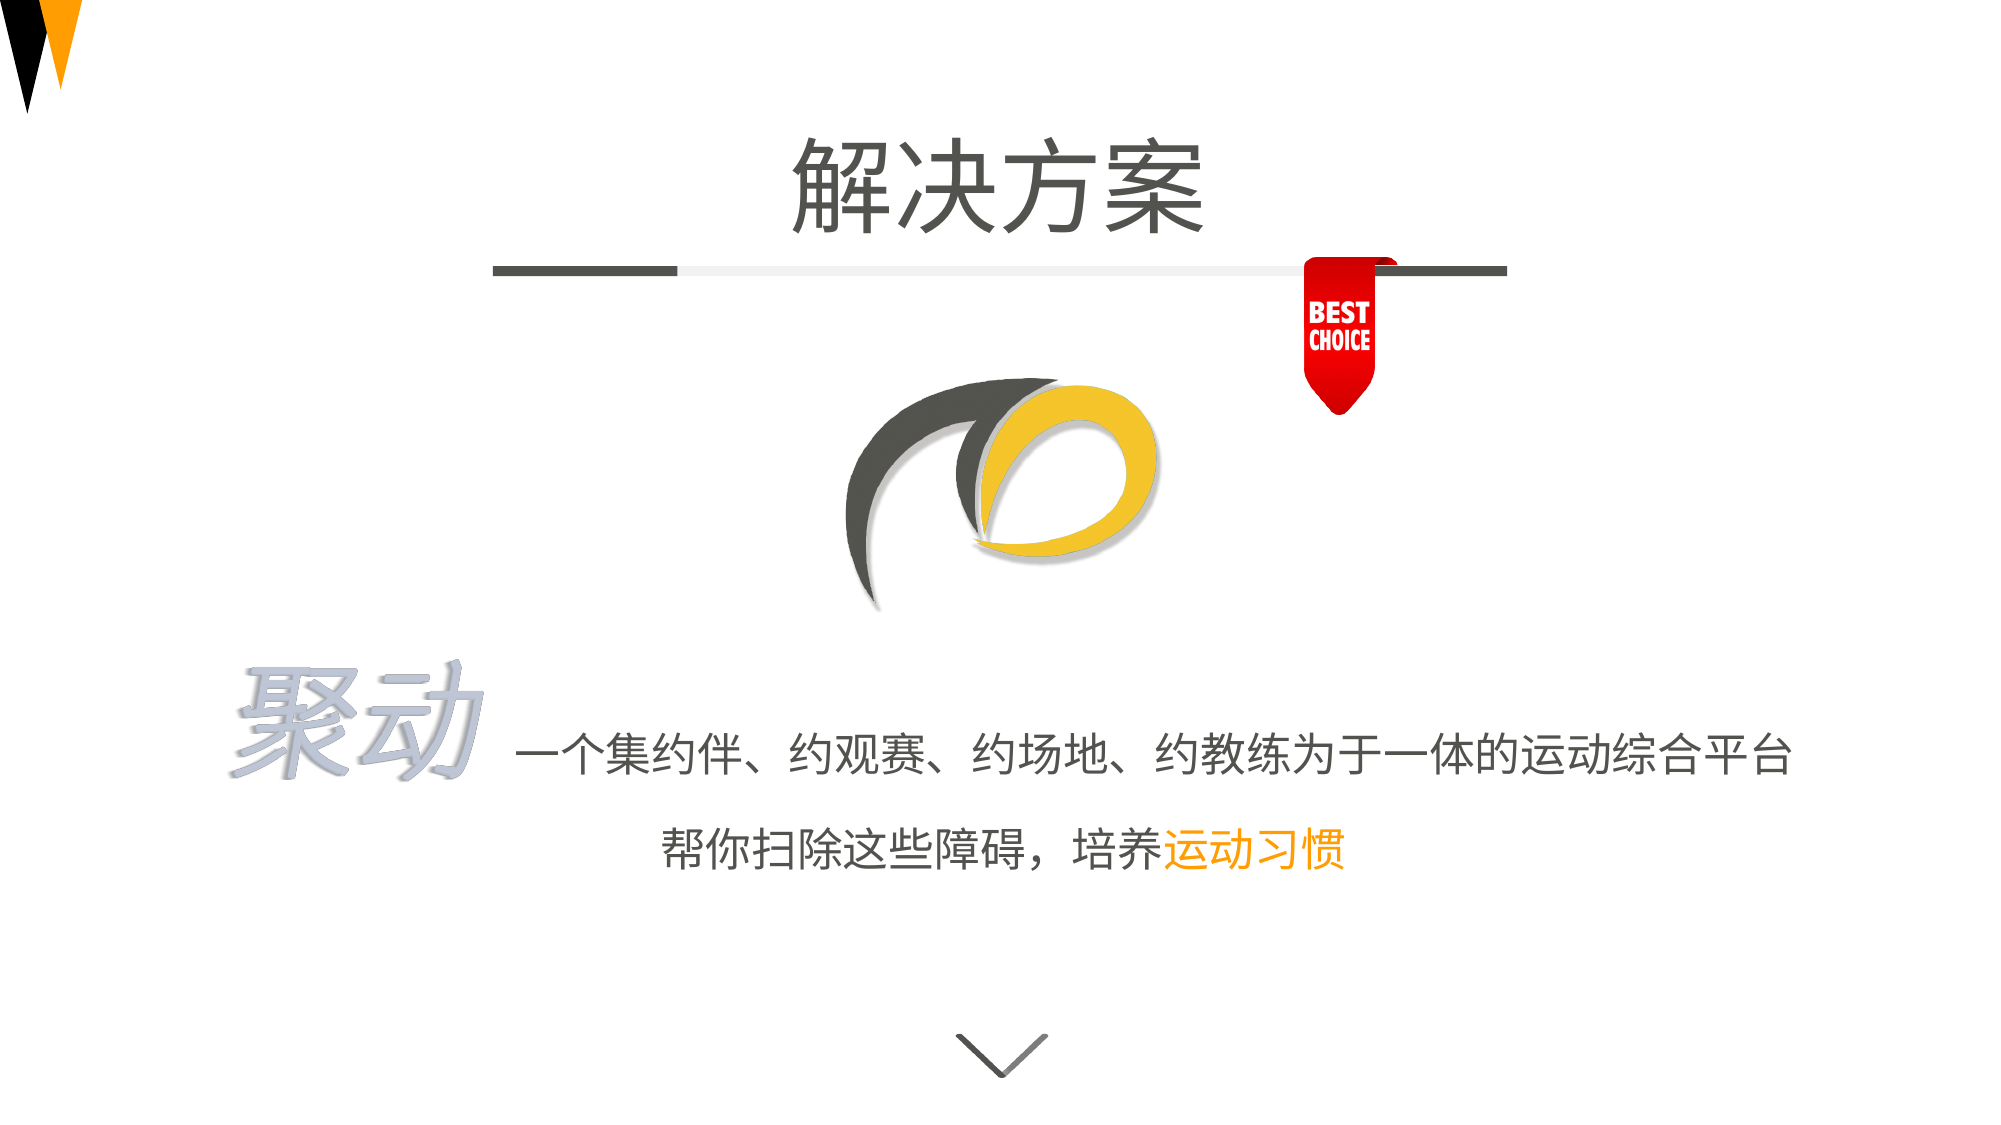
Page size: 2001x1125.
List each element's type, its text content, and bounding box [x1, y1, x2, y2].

picture [945, 1022, 1055, 1084]
text_box 帮你扫除这些障碍，培养运动习惯 [645, 812, 1465, 883]
picture [225, 658, 484, 783]
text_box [0, 0, 83, 114]
text_box 解决方案 [775, 113, 1225, 254]
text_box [1398, 266, 1508, 277]
picture [811, 323, 1189, 643]
text_box 一个集约伴、约观赛、约场地、约教练为于一体的运动综合平台 [499, 718, 1829, 788]
picture [1294, 249, 1398, 424]
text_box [492, 266, 1294, 277]
